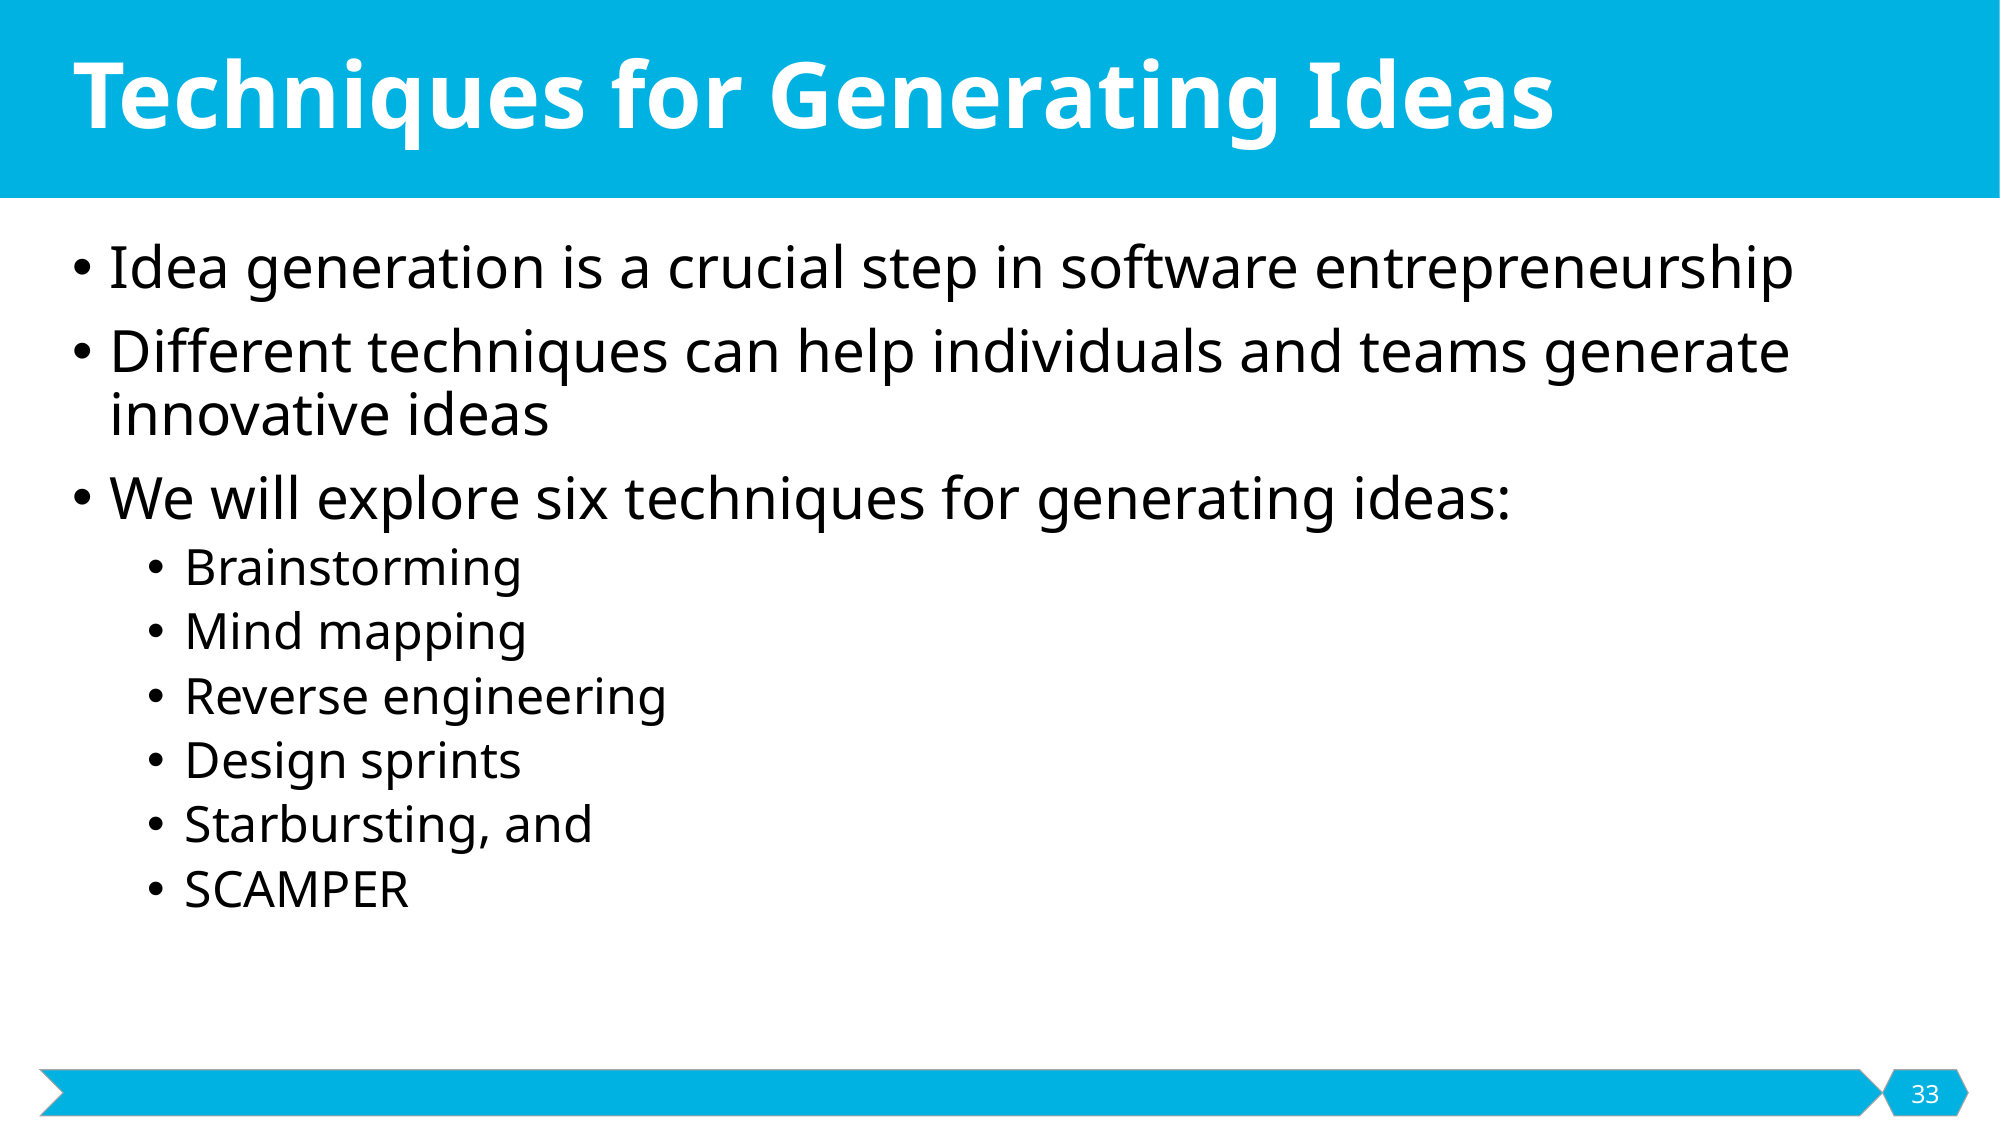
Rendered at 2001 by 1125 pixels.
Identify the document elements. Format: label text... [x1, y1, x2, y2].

title Techniques for Generating Ideas [56, 0, 1969, 199]
slide_number 33 [1882, 1065, 1969, 1125]
list Idea generation is a crucial step in software entrepreneurship Different techniques can help individuals and teams generate innovative ideas We will explore six techniques for generating ideas: Brainstorming Mind mapping Reverse engineering Design sprints Starbursting, and SCAMPER [56, 230, 1969, 1010]
